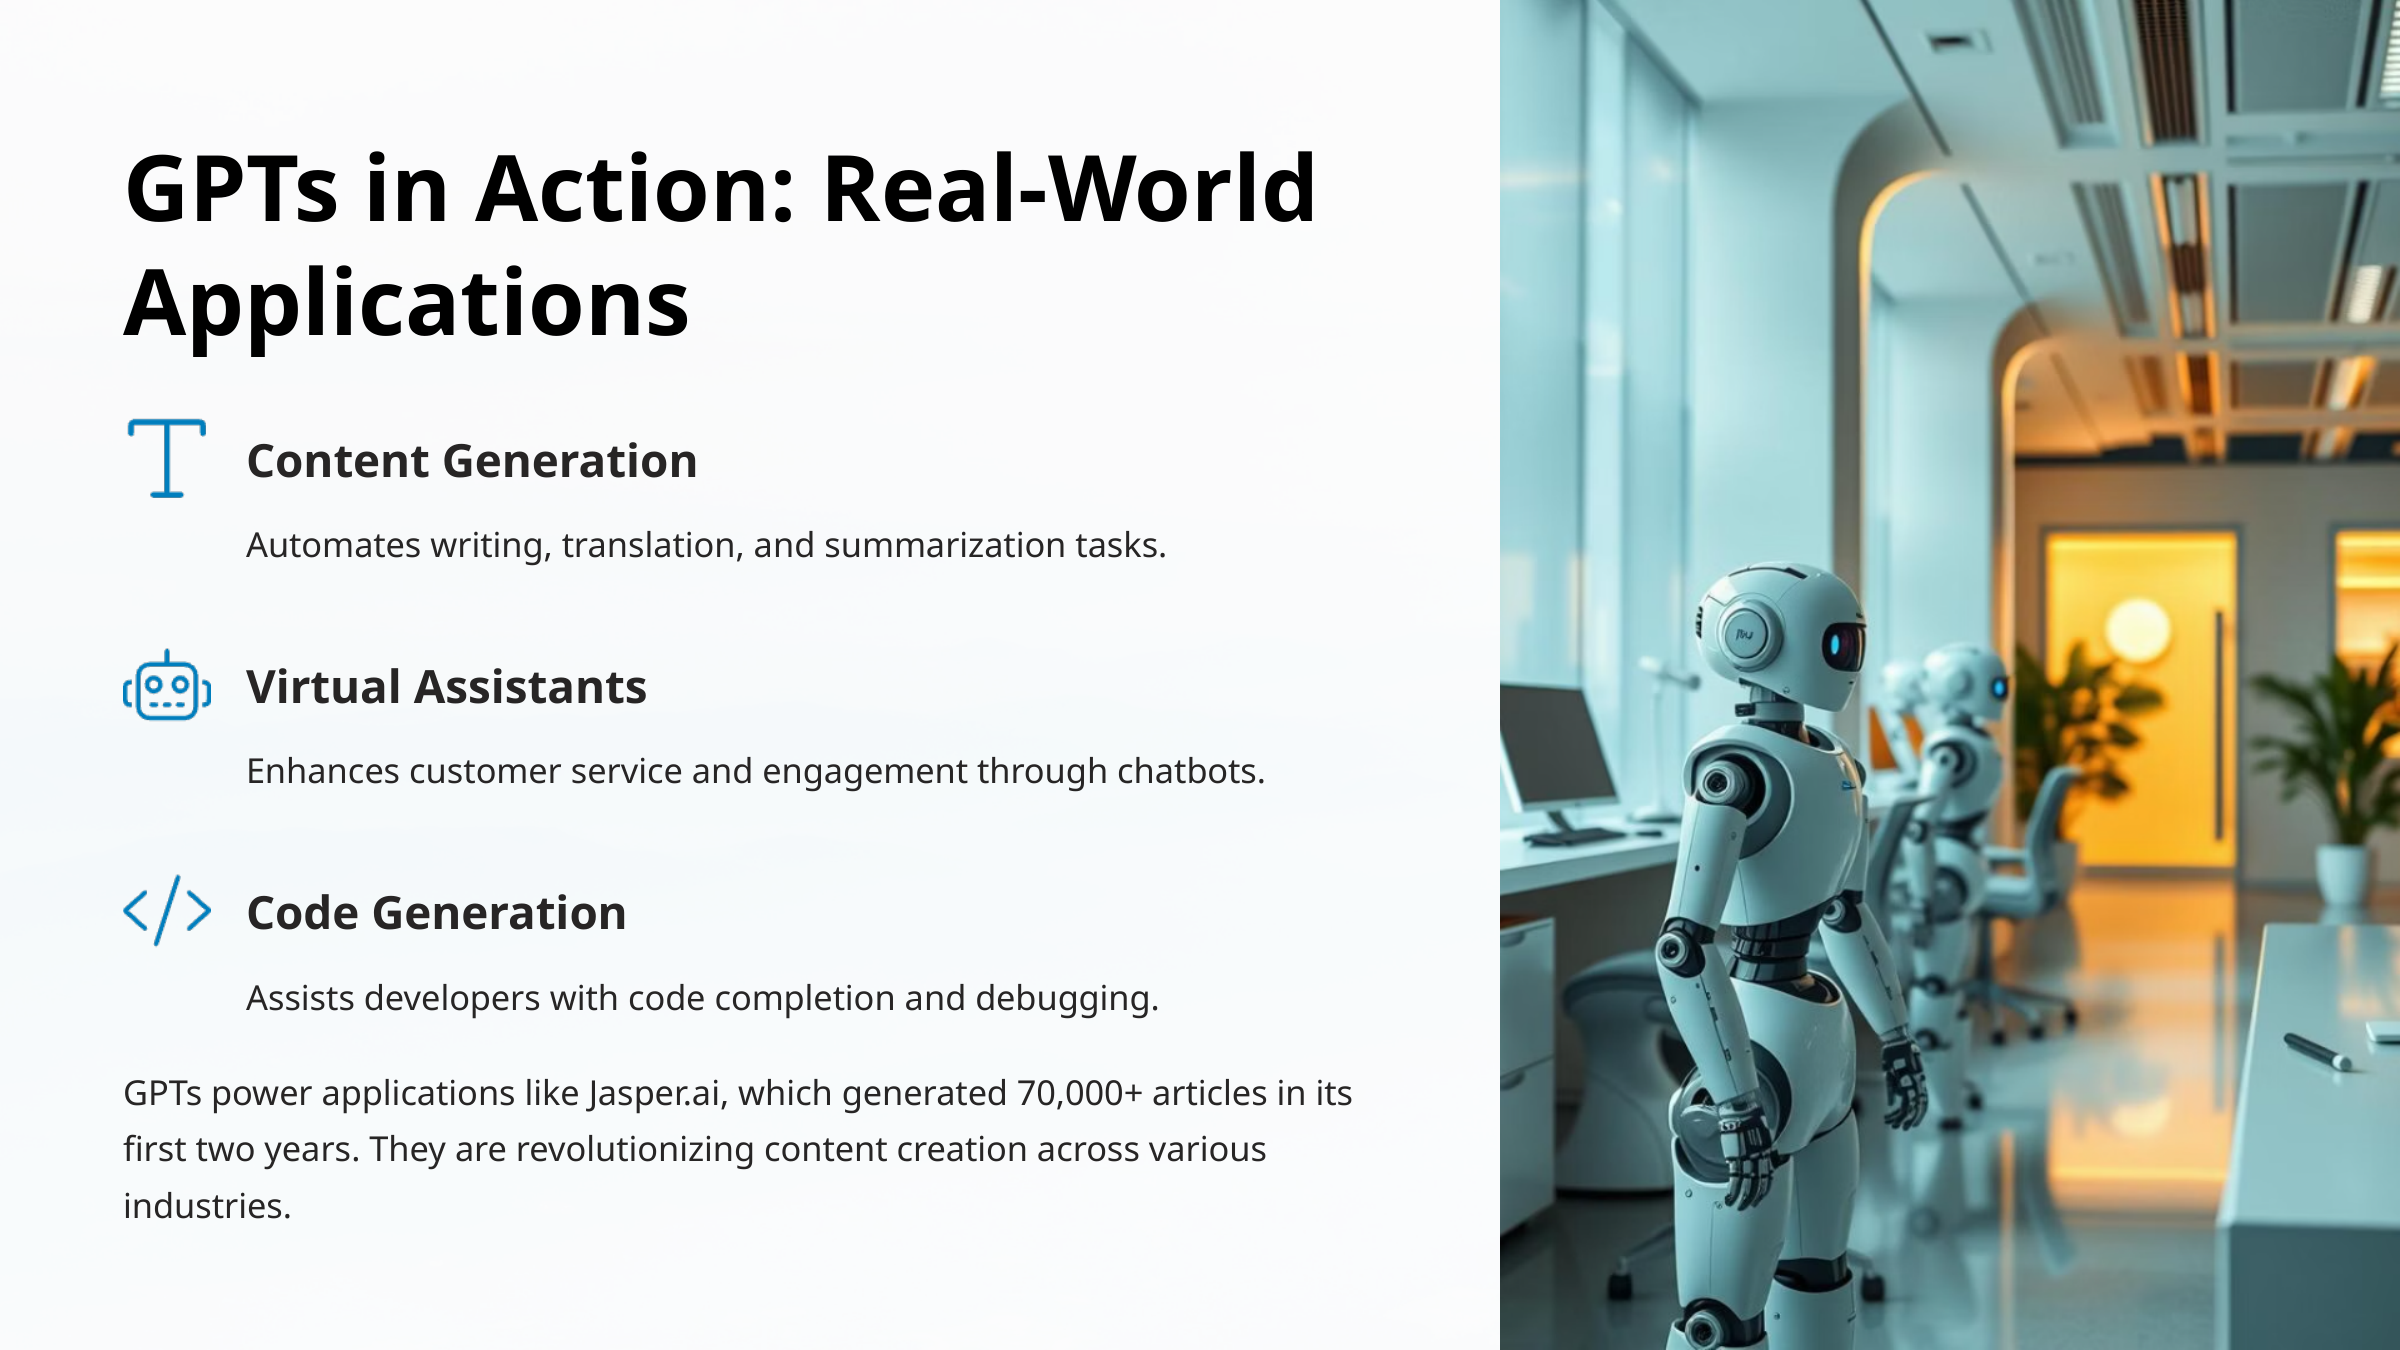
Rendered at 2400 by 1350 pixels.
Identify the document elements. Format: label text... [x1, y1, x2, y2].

picture [122, 866, 211, 955]
text_box Enhances customer service and engagement through chatbots. [246, 734, 1377, 791]
text_box Virtual Assistants [246, 655, 708, 714]
text_box Assists developers with code completion and debugging. [246, 960, 1377, 1017]
picture [122, 414, 211, 503]
picture [1499, 0, 2400, 1350]
picture [122, 640, 211, 729]
text_box GPTs in Action: Real-World Applications [123, 125, 1377, 356]
text_box Code Generation [246, 881, 708, 940]
text_box Automates writing, translation, and summarization tasks. [246, 508, 1377, 565]
text_box GPTs power applications like Jasper.ai, which generated 70,000+ articles in its first two years. They are revolutionizing content creation across various industries. [123, 1056, 1377, 1225]
text_box Content Generation [246, 429, 708, 487]
